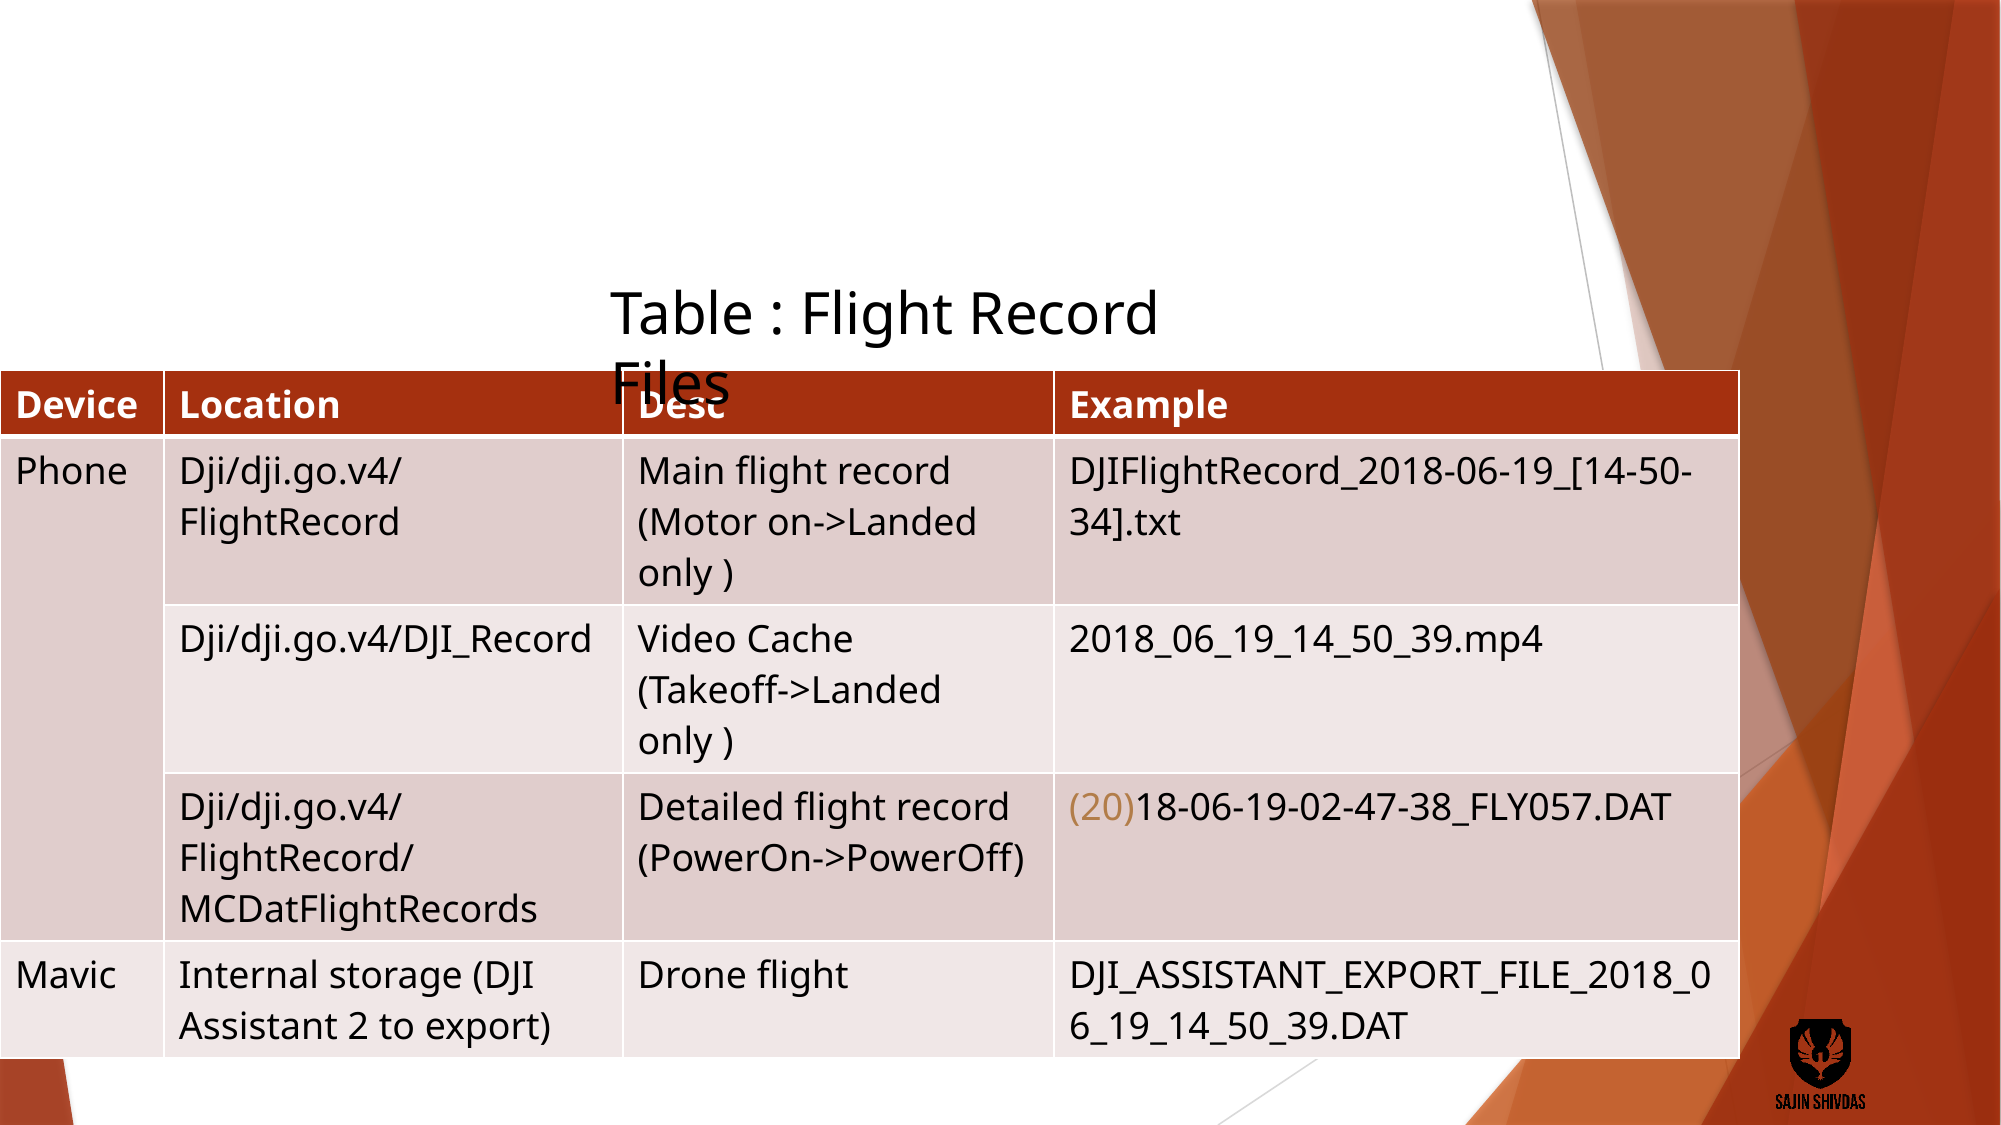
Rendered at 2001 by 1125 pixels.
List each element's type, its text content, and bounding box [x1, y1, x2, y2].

table_cell Dji/dji.go.v4/FlightRecord [165, 439, 622, 604]
table_header Desc [624, 424, 1053, 434]
table_cell Mavic [1, 942, 163, 1057]
table_cell Detailed flight record (PowerOn->PowerOff) [624, 774, 1053, 940]
picture [1765, 1009, 1878, 1121]
table_cell Video Cache (Takeoff->Landed only ) [624, 606, 1053, 772]
table_cell Main flight record (Motor on->Landed only ) [624, 439, 1053, 604]
table_header Device [1, 371, 163, 434]
table_cell 2018_06_19_14_50_39.mp4 [1055, 606, 1738, 772]
table_cell DJI_ASSISTANT_EXPORT_FILE_2018_06_19_14_50_39.DAT [1055, 942, 1738, 1057]
table_cell Internal storage (DJI Assistant 2 to export) [165, 942, 622, 1057]
text_box Table : Flight Record Files [595, 268, 1291, 424]
table_cell DJIFlightRecord_2018-06-19_[14-50-34].txt [1055, 439, 1738, 604]
table_cell Phone [1, 439, 163, 940]
table_cell Dji/dji.go.v4/DJI_Record [165, 606, 622, 772]
table_header Location [165, 371, 622, 434]
table_header Example [1055, 371, 1738, 434]
table_cell Dji/dji.go.v4/FlightRecord/MCDatFlightRecords [165, 774, 622, 940]
table_cell Drone flight [624, 942, 1053, 1057]
table_cell (20)18-06-19-02-47-38_FLY057.DAT [1055, 774, 1738, 940]
